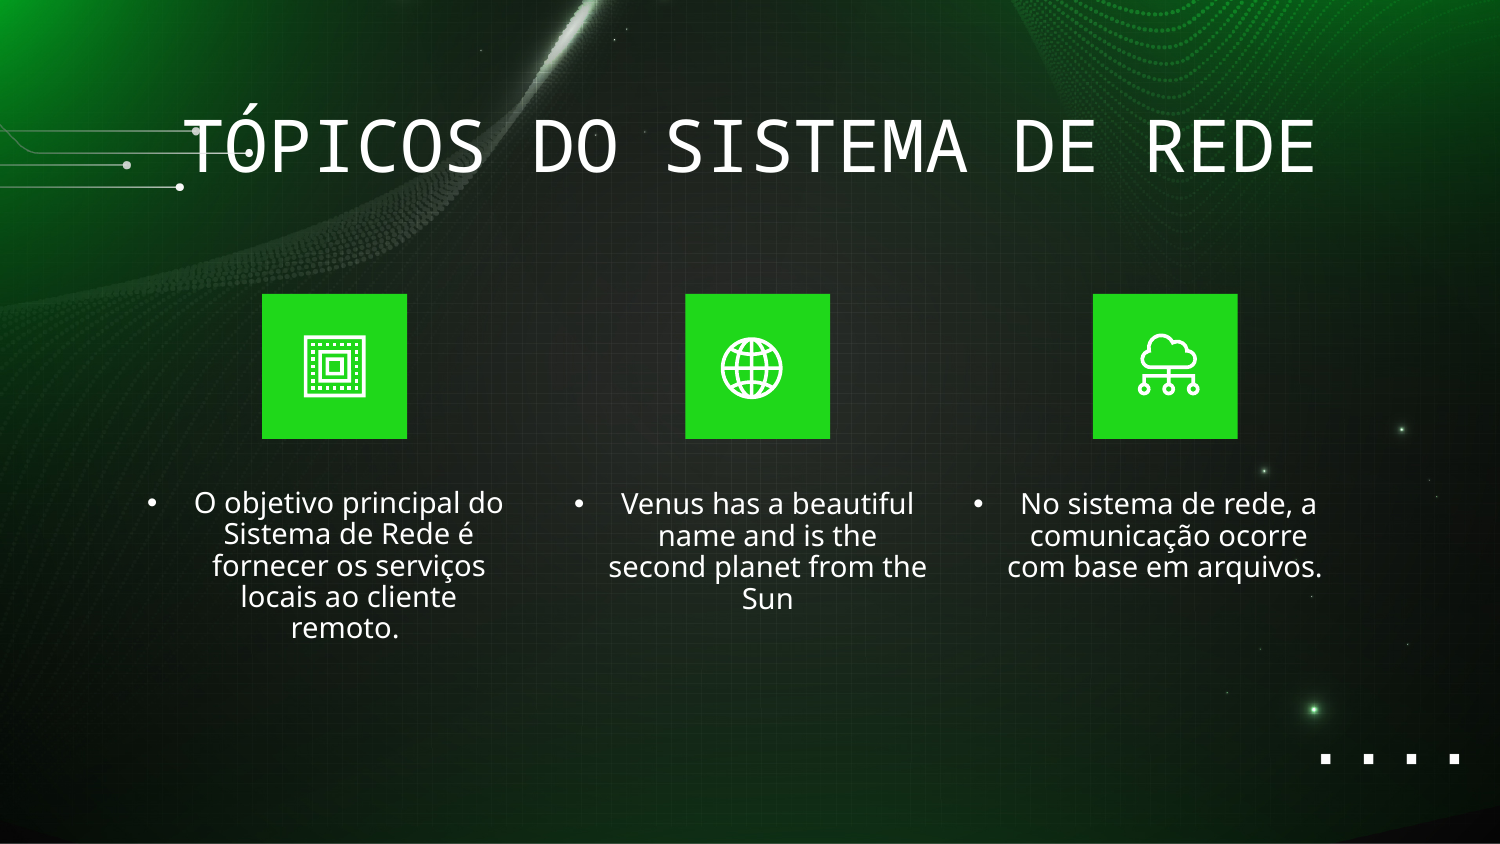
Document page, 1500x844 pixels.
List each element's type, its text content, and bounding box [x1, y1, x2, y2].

list No sistema de rede, a comunicação ocorre com base em arquivos. [945, 482, 1346, 580]
text_box [720, 337, 783, 400]
text_box [684, 293, 831, 440]
text_box [261, 293, 408, 440]
picture [0, 0, 1500, 844]
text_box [303, 335, 366, 398]
title TÓPICOS DO SISTEMA DE REDE [118, 90, 1382, 208]
list Venus has a beautiful name and is the second planet from the Sun [543, 482, 945, 580]
list O objetivo principal do Sistema de Rede é fornecer os serviços locais ao cliente remoto. [125, 480, 527, 578]
text_box [1137, 333, 1200, 396]
text_box [1092, 293, 1239, 440]
